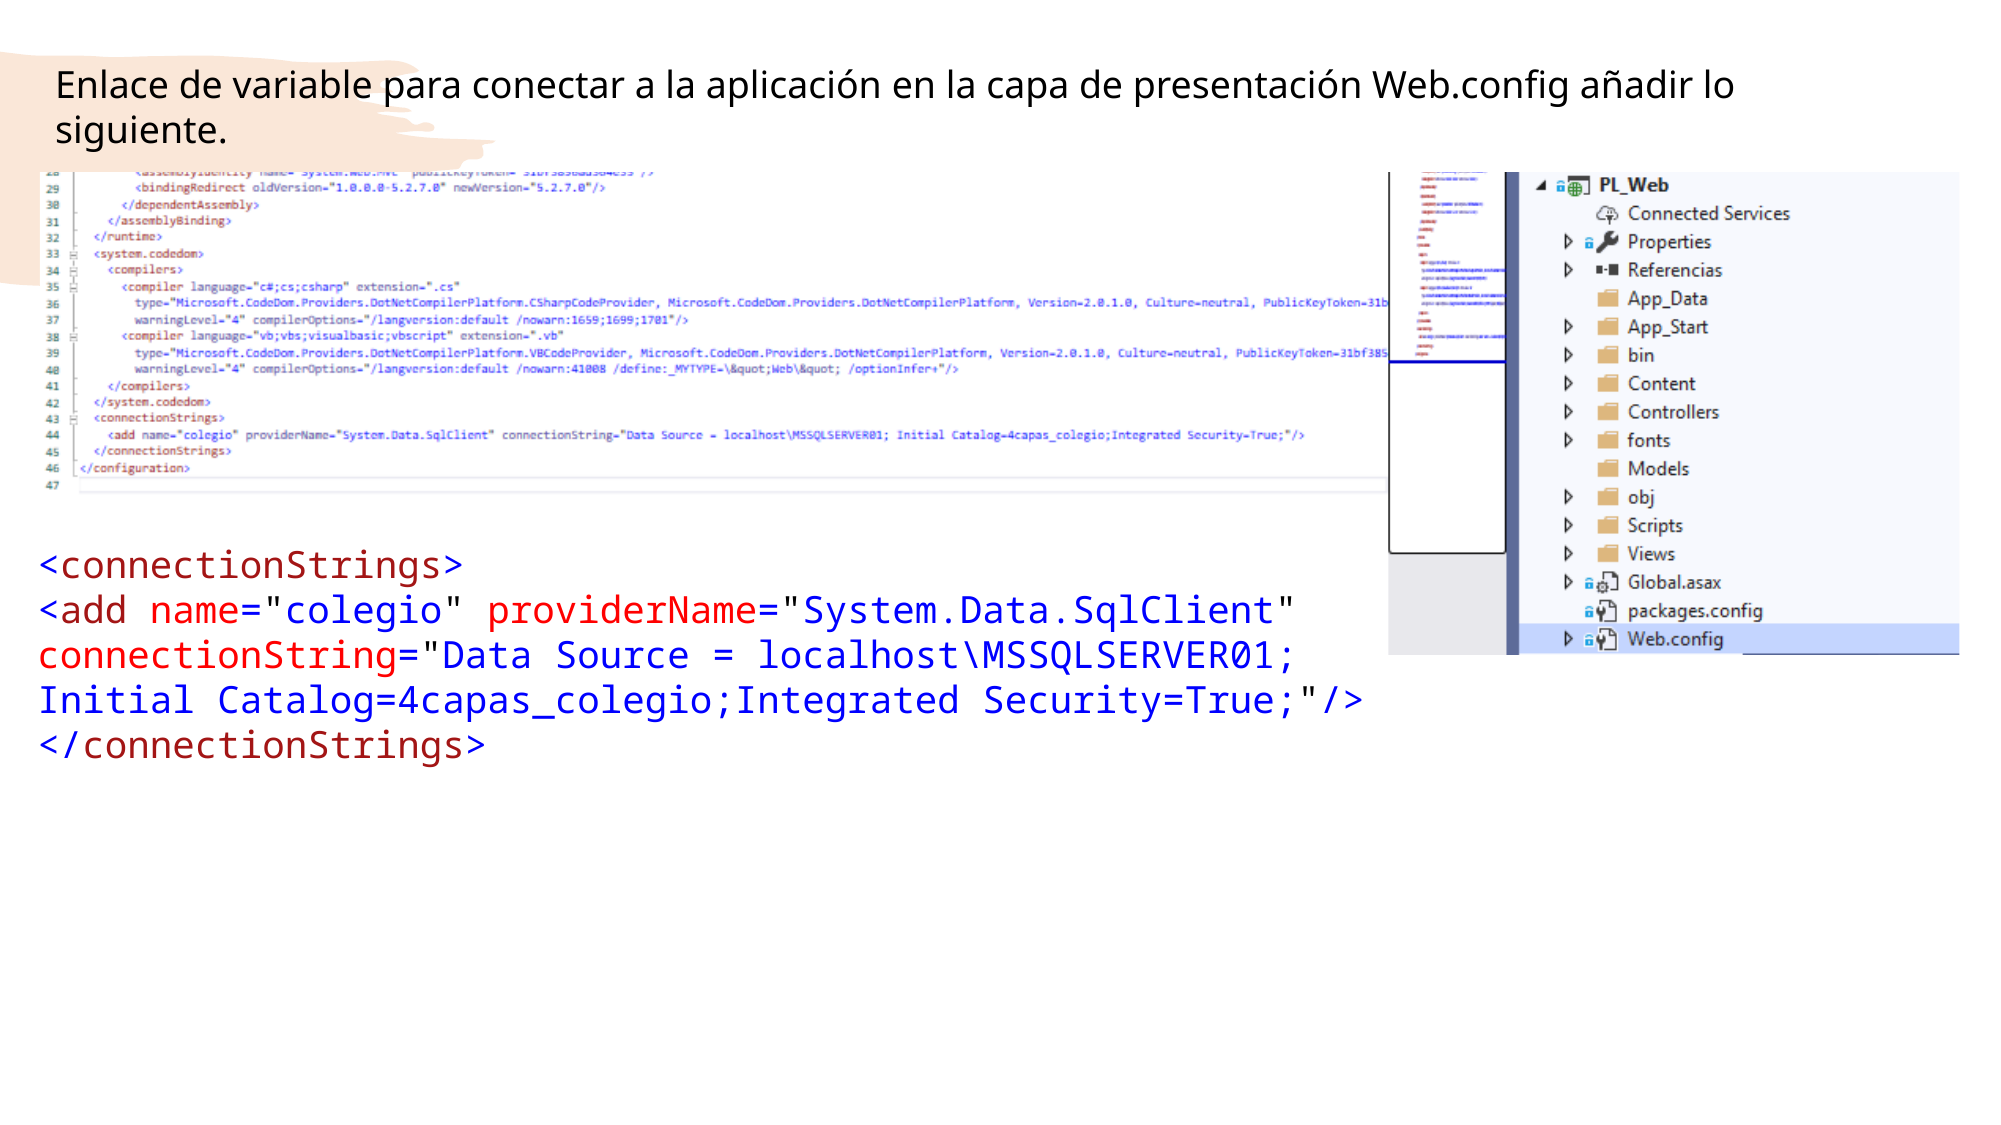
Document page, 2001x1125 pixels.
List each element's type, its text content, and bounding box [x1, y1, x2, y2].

picture [39, 172, 1960, 655]
text_box Enlace de variable para conectar a la aplicación en la capa de presentación Web.config añadir lo siguiente. [40, 53, 1913, 159]
text_box <connectionStrings> <add name="colegio" providerName="System.Data.SqlClient" connectionString="Data Source = localhost\MSSQLSERVER01; Initial Catalog=4capas_colegio;Integrated Security=True;"/> </connectionStrings> [22, 533, 1464, 774]
